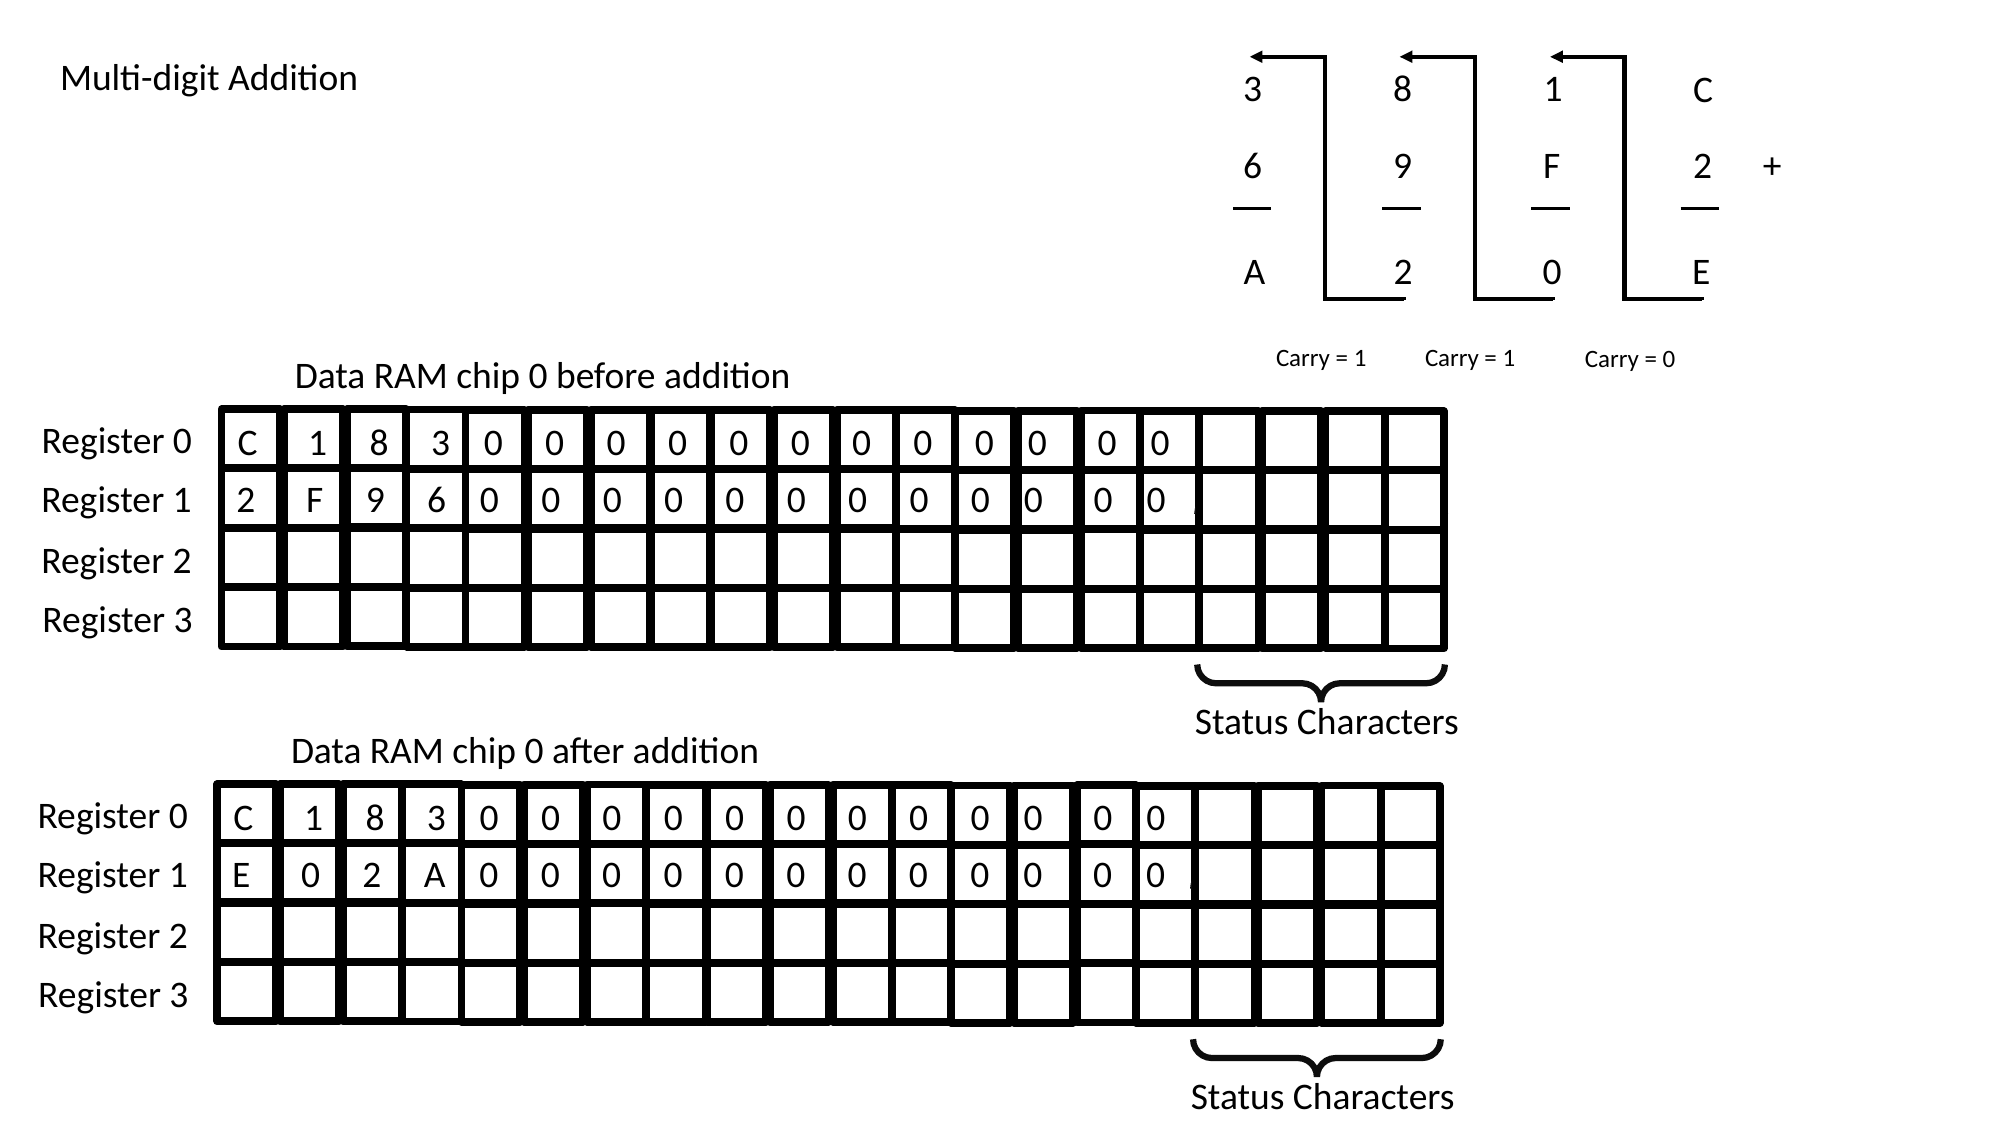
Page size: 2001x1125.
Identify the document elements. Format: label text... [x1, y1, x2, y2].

text_box A [1228, 256, 1279, 300]
text_box [711, 529, 771, 588]
text_box [402, 903, 461, 962]
text_box C 1 8 3 0 0 0 0 0 0 0 0 0 0 0 0 [218, 785, 1195, 845]
text_box [283, 528, 343, 587]
text_box Carry = 1 [1410, 334, 1531, 379]
text_box [1262, 411, 1322, 470]
text_box [347, 528, 406, 587]
text_box [1013, 963, 1073, 1023]
text_box [1192, 855, 1442, 1077]
text_box [523, 962, 583, 1022]
text_box E [1677, 255, 1728, 300]
text_box [1199, 411, 1259, 470]
text_box [587, 903, 646, 962]
text_box [711, 588, 771, 648]
text_box [769, 963, 829, 1023]
text_box [406, 528, 465, 587]
text_box [1013, 904, 1073, 963]
text_box [892, 904, 951, 963]
text_box [1380, 845, 1440, 905]
text_box [347, 587, 406, 647]
text_box [707, 903, 767, 963]
text_box [1325, 470, 1384, 530]
text_box [773, 588, 833, 648]
text_box [1380, 785, 1440, 845]
text_box [1321, 844, 1381, 904]
text_box [955, 529, 1015, 589]
text_box [896, 588, 955, 648]
text_box Register 1 [26, 468, 207, 528]
text_box [461, 903, 521, 962]
text_box [343, 962, 402, 1022]
text_box Data RAM chip 0 after addition [276, 718, 775, 779]
text_box [1321, 785, 1380, 844]
text_box [465, 588, 525, 648]
text_box Carry = 0 [1570, 334, 1691, 380]
text_box [1076, 904, 1136, 963]
text_box 8 [1378, 56, 1422, 101]
text_box [1258, 785, 1318, 845]
text_box [1262, 470, 1322, 530]
text_box [402, 962, 461, 1022]
text_box [1081, 588, 1140, 648]
text_box [707, 963, 767, 1023]
text_box [646, 963, 706, 1023]
text_box Register 1 [22, 842, 203, 903]
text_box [1449, 101, 1599, 256]
text_box 2 F 9 6 0 0 0 0 0 0 0 0 0 0 0 0 [221, 467, 1198, 528]
text_box [1384, 411, 1444, 470]
text_box [406, 587, 465, 647]
text_box [650, 588, 710, 648]
text_box 3 [1228, 56, 1272, 101]
text_box Register 0 [22, 783, 203, 842]
text_box [1017, 529, 1077, 589]
text_box Register 3 [27, 587, 208, 648]
text_box [1136, 904, 1193, 963]
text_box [1205, 101, 1449, 256]
text_box Carry = 1 [1261, 334, 1382, 379]
text_box [769, 903, 829, 963]
text_box [951, 904, 1011, 963]
text_box [955, 589, 1015, 649]
text_box [951, 963, 1011, 1023]
text_box [217, 903, 277, 962]
text_box [1017, 589, 1077, 649]
text_box [1195, 845, 1255, 905]
text_box 2 [1378, 256, 1429, 300]
text_box [587, 962, 646, 1022]
text_box [591, 588, 650, 648]
text_box C 1 8 3 0 0 0 0 0 0 0 0 0 0 0 0 [222, 410, 1199, 470]
text_box Register 0 [26, 409, 207, 468]
text_box Status Characters [1176, 1064, 1471, 1125]
text_box Register 3 [23, 962, 204, 1023]
text_box [1195, 785, 1255, 845]
text_box [343, 903, 402, 962]
text_box Data RAM chip 0 before addition [280, 343, 806, 404]
text_box 6 9 F 2 + [1748, 133, 1810, 239]
text_box [528, 528, 588, 588]
text_box [1081, 529, 1140, 588]
text_box Register 2 [26, 528, 207, 589]
text_box C [1678, 57, 1722, 102]
text_box [1199, 470, 1259, 530]
text_box Status Characters [1180, 689, 1475, 750]
text_box 0 [1527, 256, 1579, 300]
text_box [221, 587, 281, 647]
text_box [832, 903, 892, 962]
text_box [465, 528, 525, 588]
text_box [837, 528, 896, 588]
text_box [896, 529, 955, 588]
text_box [892, 963, 951, 1023]
text_box [221, 528, 281, 587]
text_box [1384, 470, 1444, 530]
text_box [837, 588, 896, 648]
text_box [217, 962, 277, 1022]
text_box 1 [1528, 56, 1572, 101]
text_box [773, 529, 833, 588]
text_box [523, 903, 583, 962]
text_box [461, 962, 521, 1022]
text_box [1196, 479, 1446, 703]
text_box [1136, 963, 1193, 1023]
text_box [279, 903, 339, 962]
text_box [279, 962, 339, 1022]
text_box [1258, 845, 1318, 905]
text_box [1140, 589, 1197, 649]
text_box E 0 2 A 0 0 0 0 0 0 0 0 0 0 0 0 [217, 842, 1194, 903]
text_box [528, 588, 588, 648]
text_box [283, 587, 343, 647]
text_box Register 2 [22, 903, 203, 964]
text_box [832, 962, 892, 1022]
text_box [646, 903, 706, 963]
text_box [1140, 529, 1197, 589]
text_box [1325, 410, 1385, 470]
text_box [1076, 963, 1136, 1023]
text_box [650, 529, 710, 588]
text_box [591, 528, 650, 588]
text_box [1599, 102, 1748, 255]
text_box Multi-digit Addition [45, 46, 593, 106]
